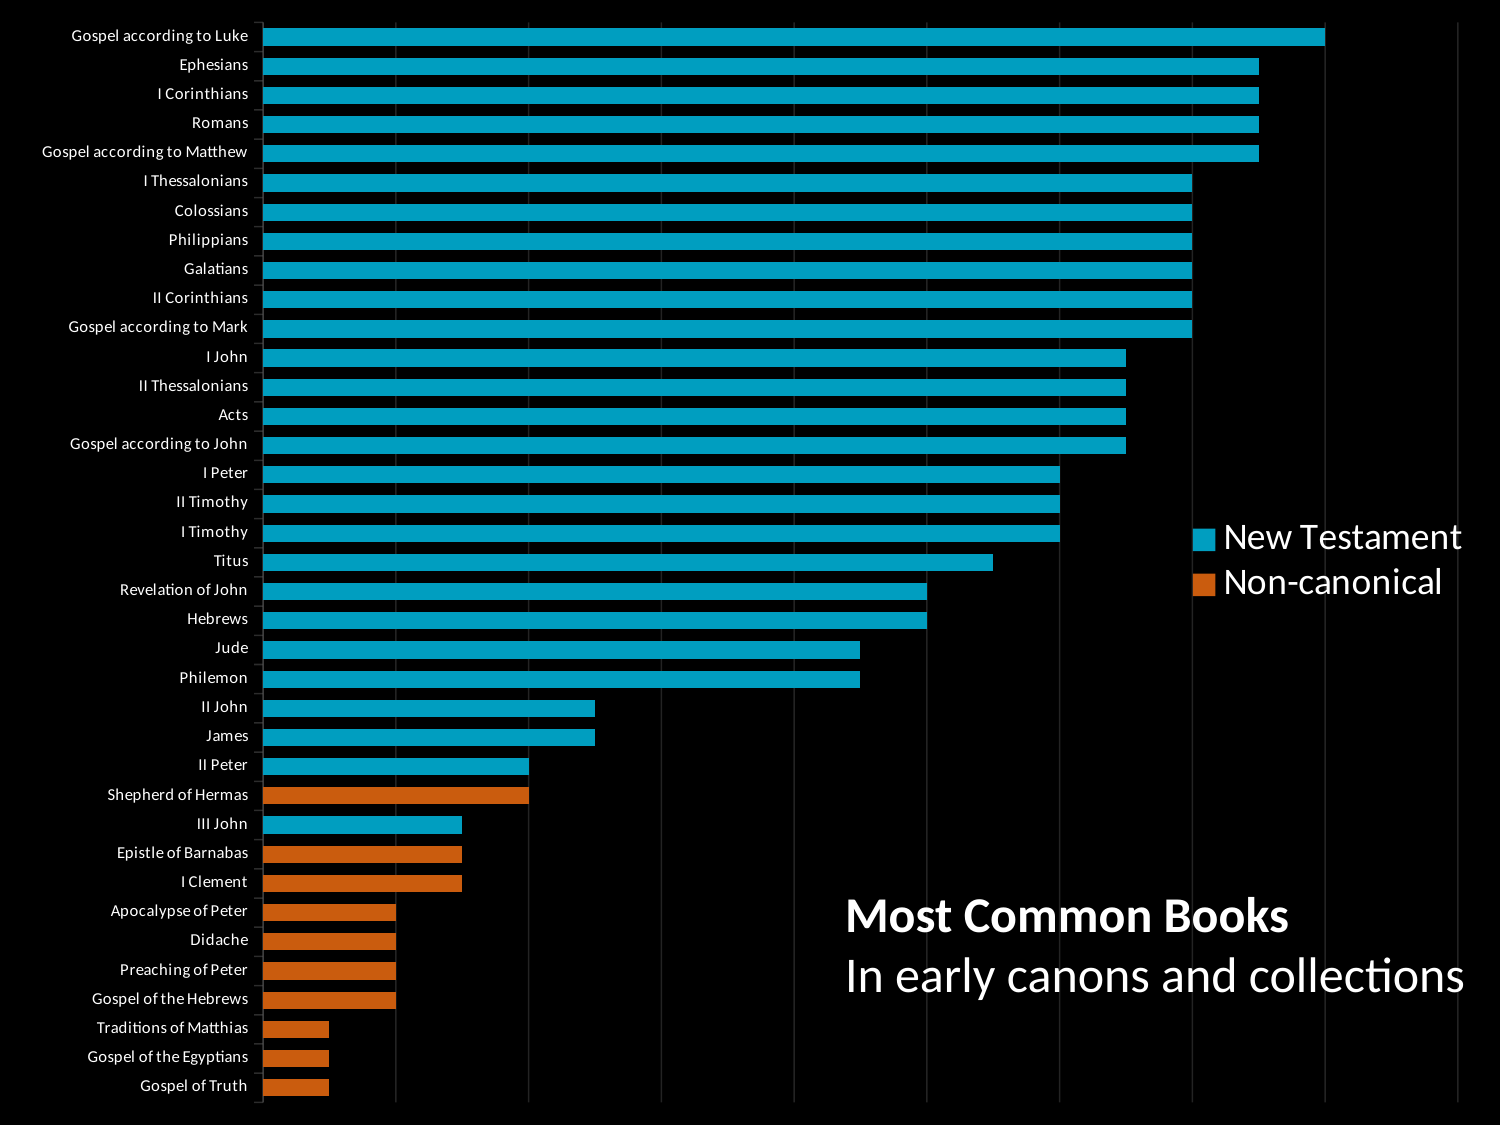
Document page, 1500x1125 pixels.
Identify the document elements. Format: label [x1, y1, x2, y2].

chart [12, 0, 1488, 1125]
